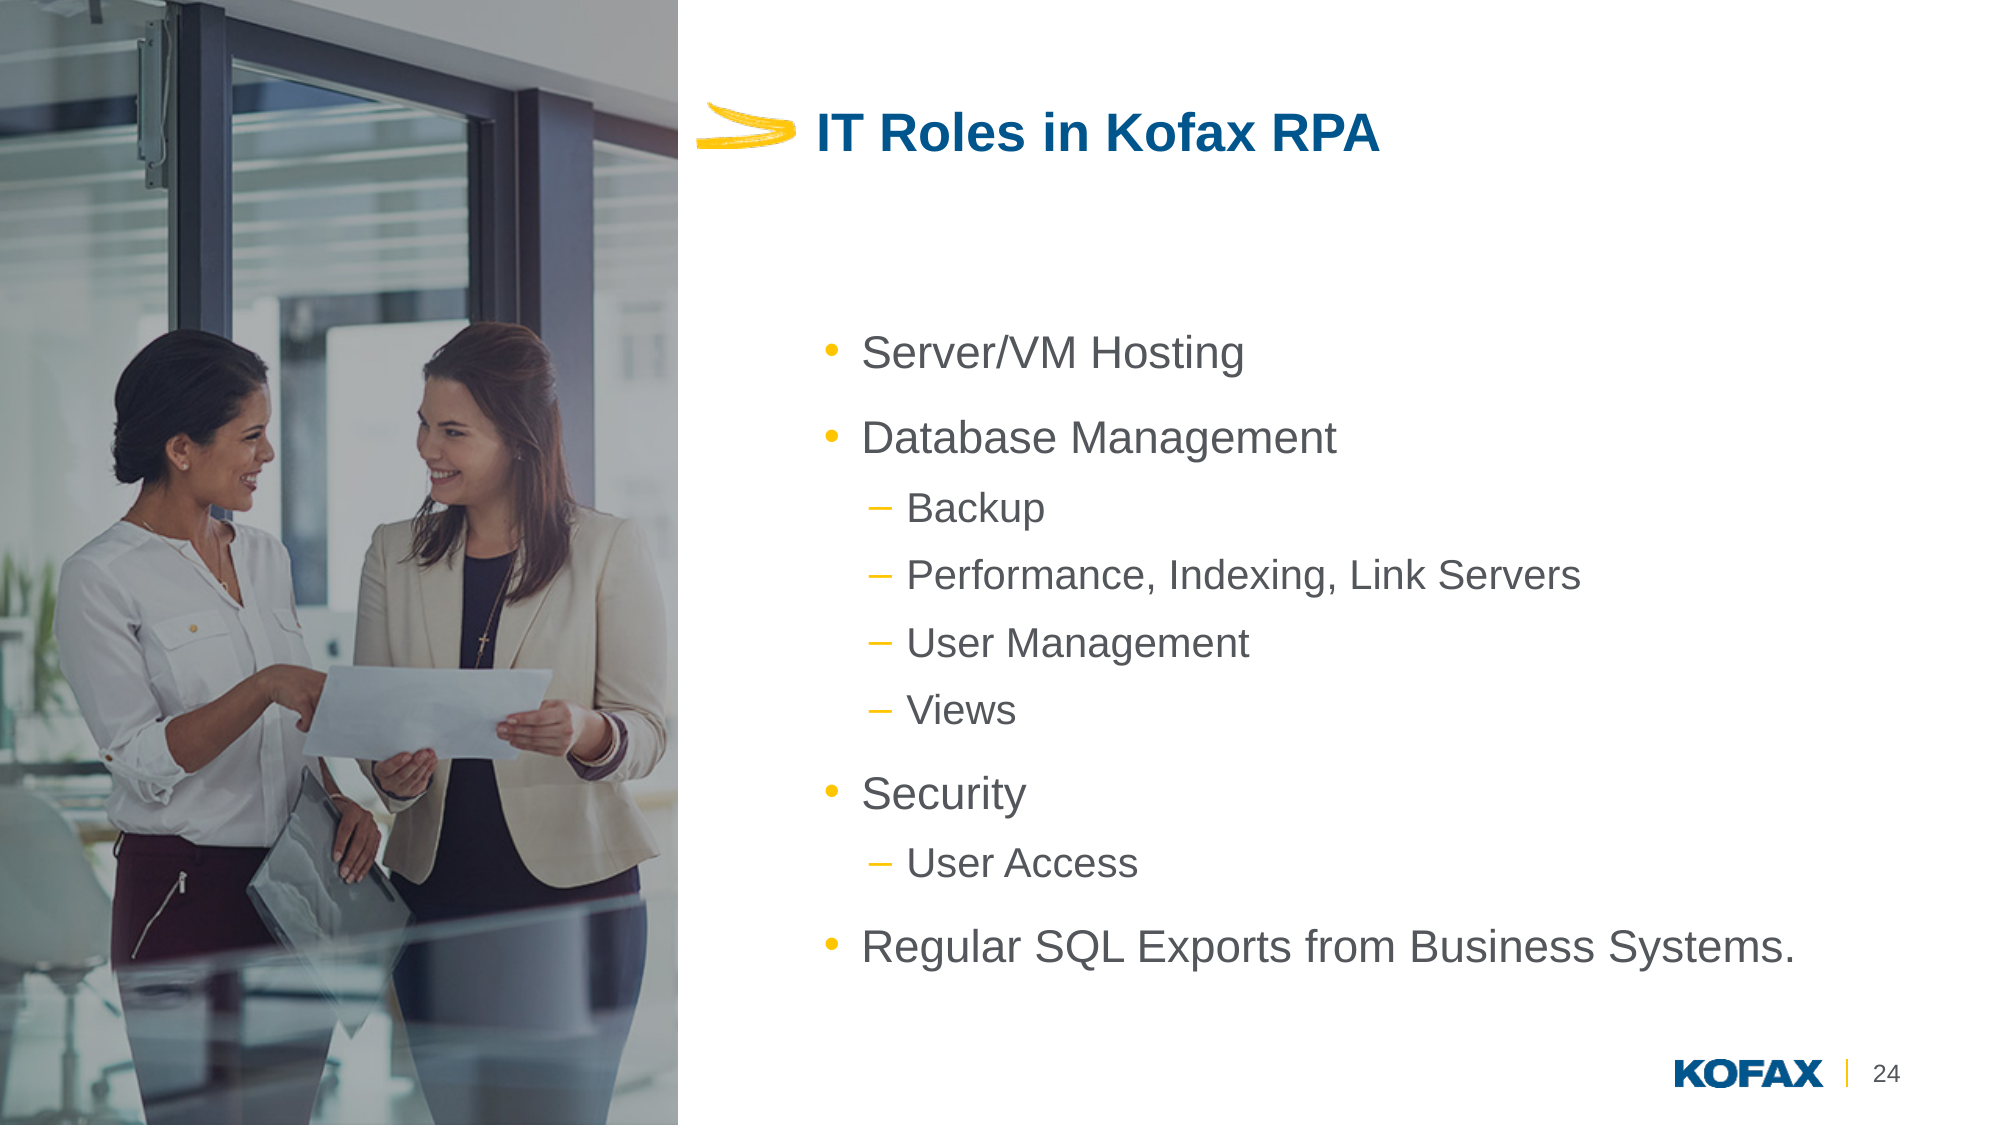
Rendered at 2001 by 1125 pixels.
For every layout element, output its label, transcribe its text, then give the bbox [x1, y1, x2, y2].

title IT Roles in Kofax RPA [801, 97, 1934, 283]
picture [0, 0, 678, 1125]
picture [696, 102, 796, 149]
slide_number 24 [1857, 1042, 1959, 1103]
picture [1675, 1059, 1824, 1088]
list Server/VM Hosting Database Management Backup Performance, Indexing, Link Servers User Management Views Security User Access Regular SQL Exports from Business Systems. [801, 309, 1934, 1043]
